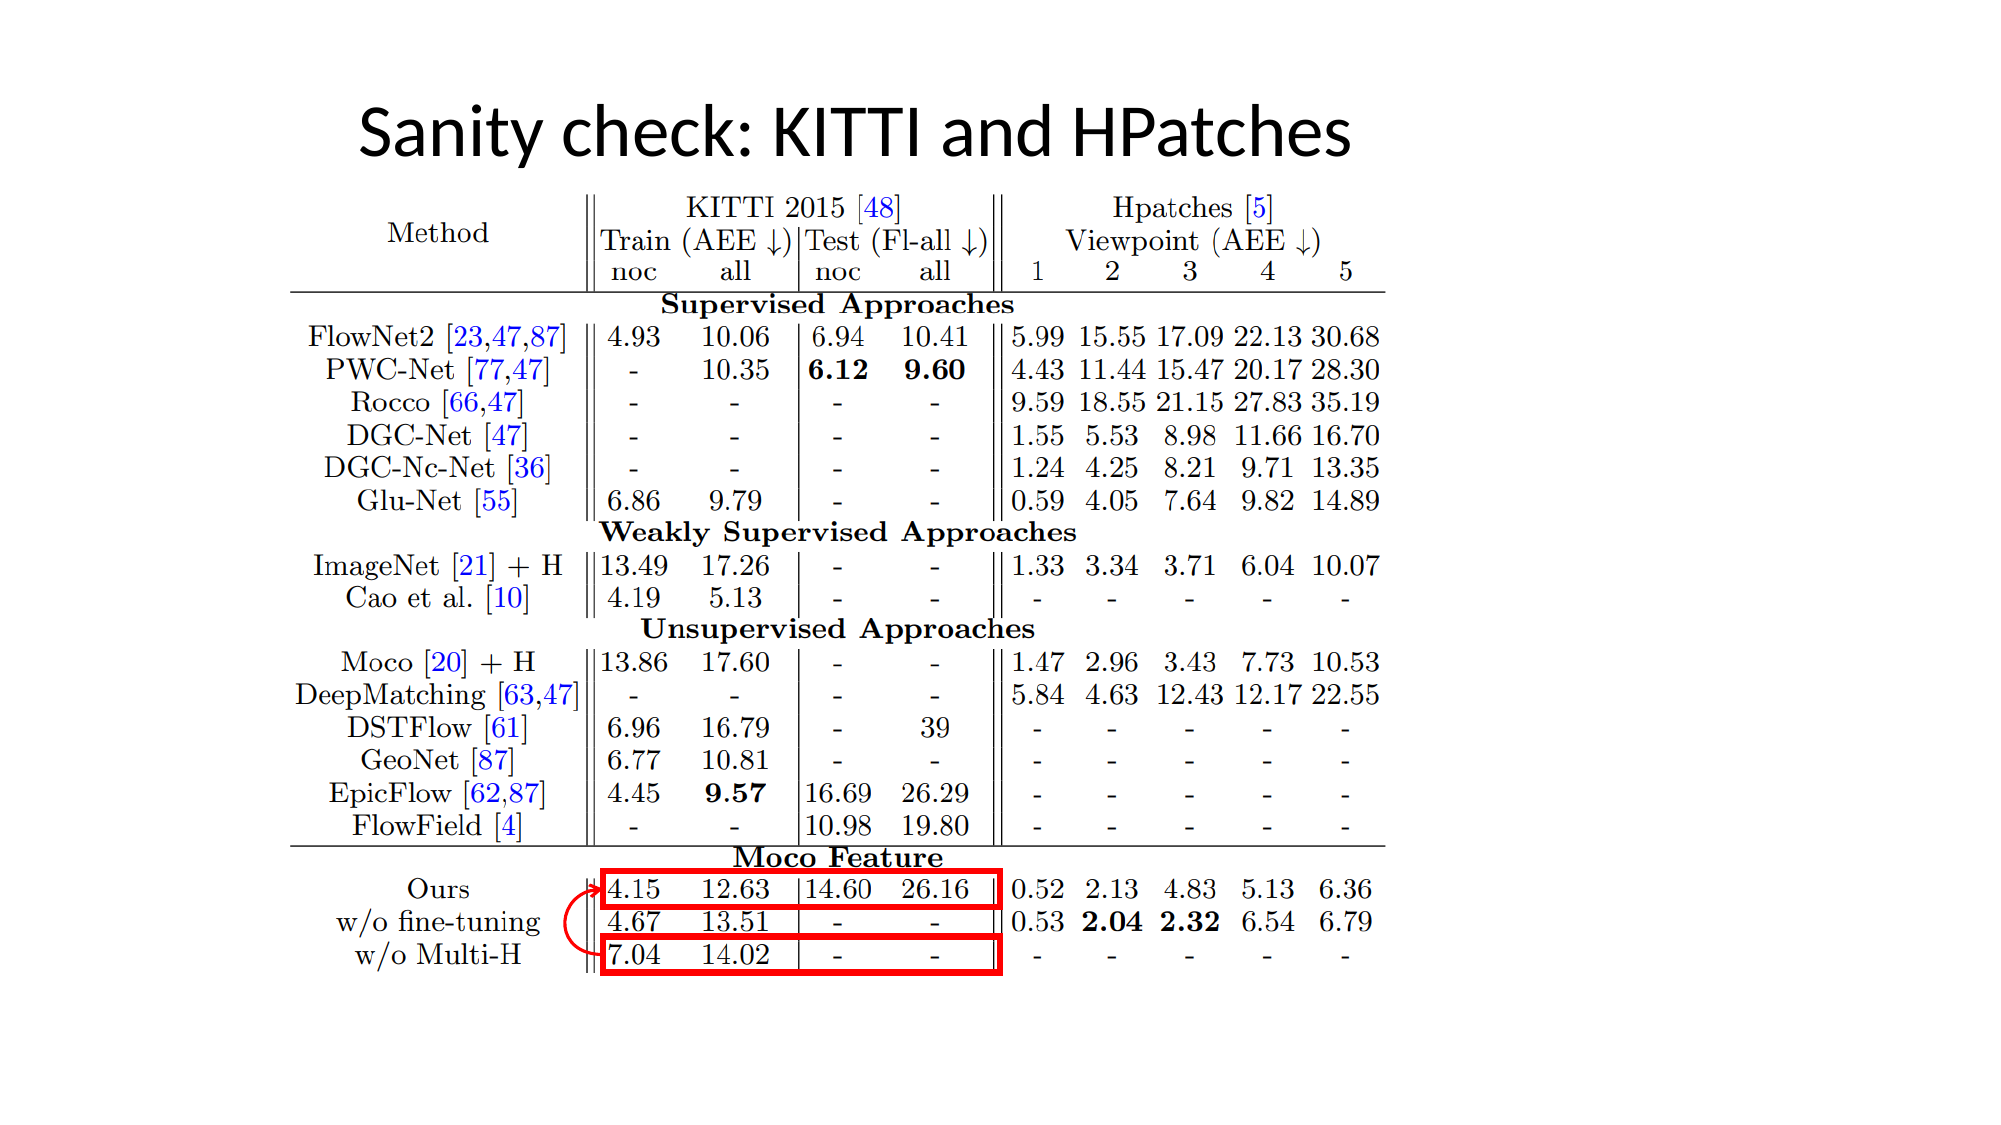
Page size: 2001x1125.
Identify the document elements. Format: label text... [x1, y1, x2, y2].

picture [283, 180, 1392, 973]
text_box Sanity check: KITTI and HPatches [343, 74, 1817, 180]
